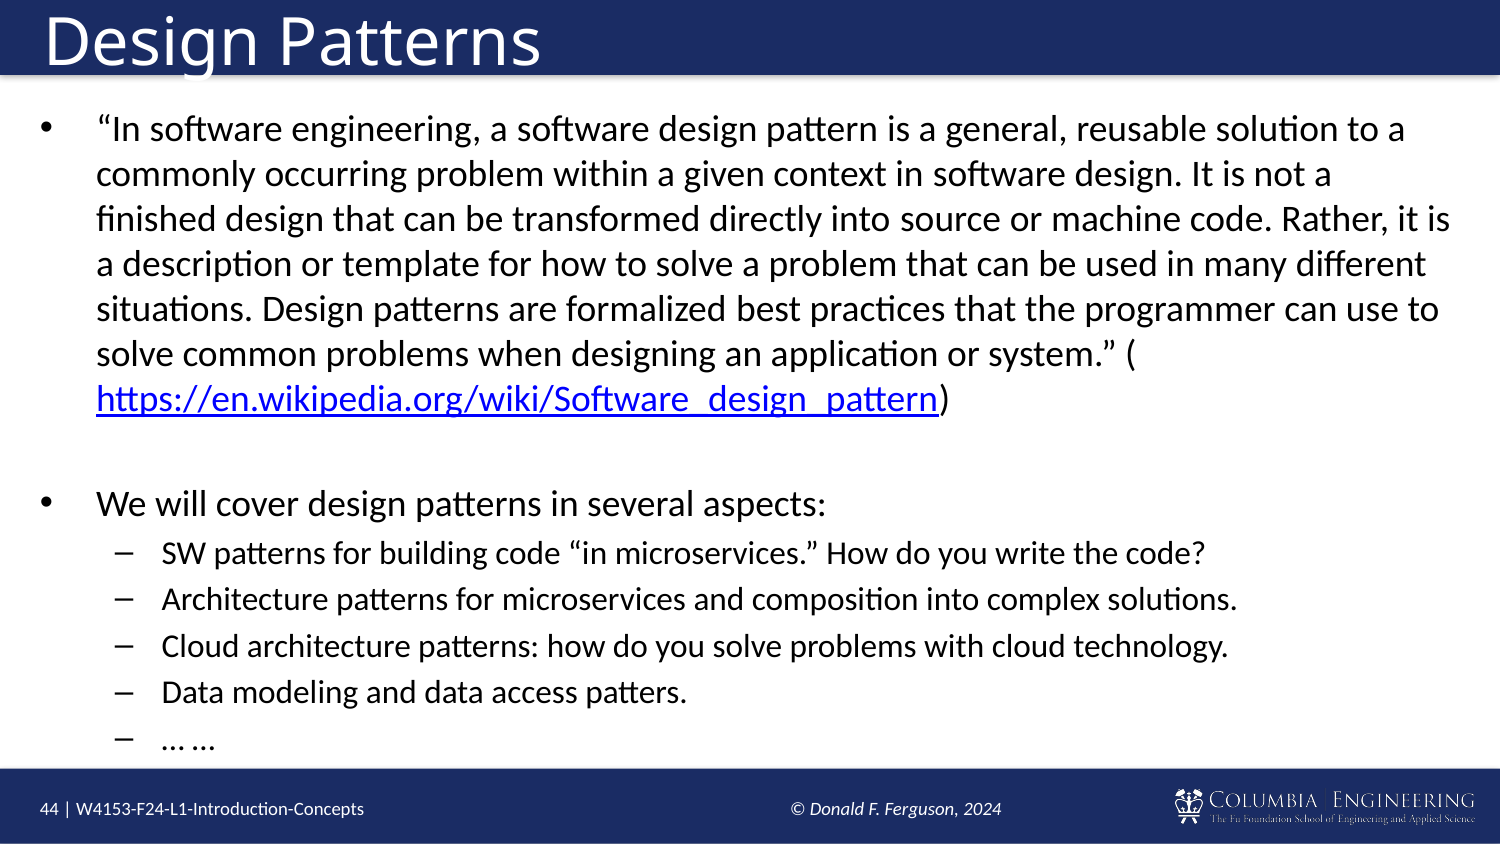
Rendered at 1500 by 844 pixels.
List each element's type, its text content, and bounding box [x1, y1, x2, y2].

title Design Patterns [28, 0, 1450, 73]
list “In software engineering, a software design pattern is a general, reusable solution to a commonly occurring problem within a given context in software design. It is not a finished design that can be transformed directly into source or machine code. Rather, it is a description or template for how to solve a problem that can be used in many different situations. Design patterns are formalized best practices that the programmer can use to solve common problems when designing an application or system.” (https://en.wikipedia.org/wiki/Software_design_pattern) We will cover design patterns in several aspects: SW patterns for building code “in microservices.” How do you write the code? Architecture patterns for microservices and composition into complex solutions. Cloud architecture patterns: how do you solve problems with cloud technology. Data modeling and data access patters. … … [24, 96, 1475, 760]
